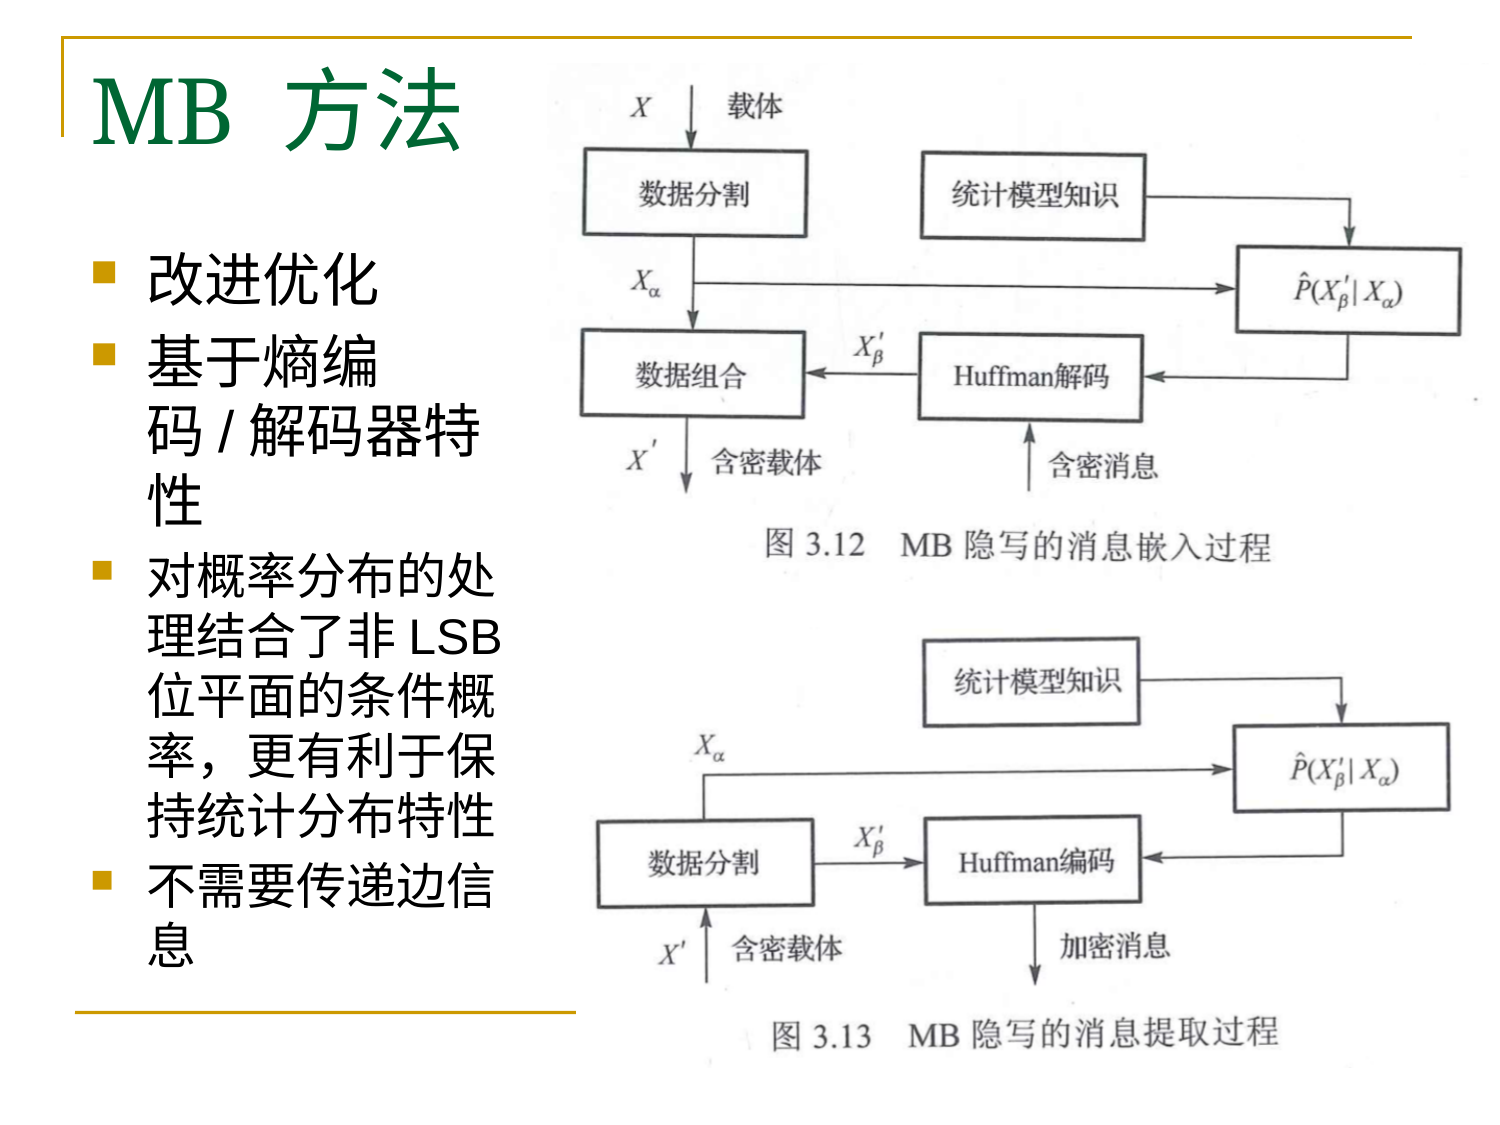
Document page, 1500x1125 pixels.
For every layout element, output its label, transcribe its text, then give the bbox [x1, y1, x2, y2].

list 改进优化 基于熵编码/解码器特性 对概率分布的处理结合了非LSB位平面的条件概率，更有利于保持统计分布特性 不需要传递边信息 [75, 235, 553, 1125]
title MB 方法 [75, 45, 1425, 233]
picture [546, 62, 1492, 583]
picture [576, 627, 1473, 1068]
